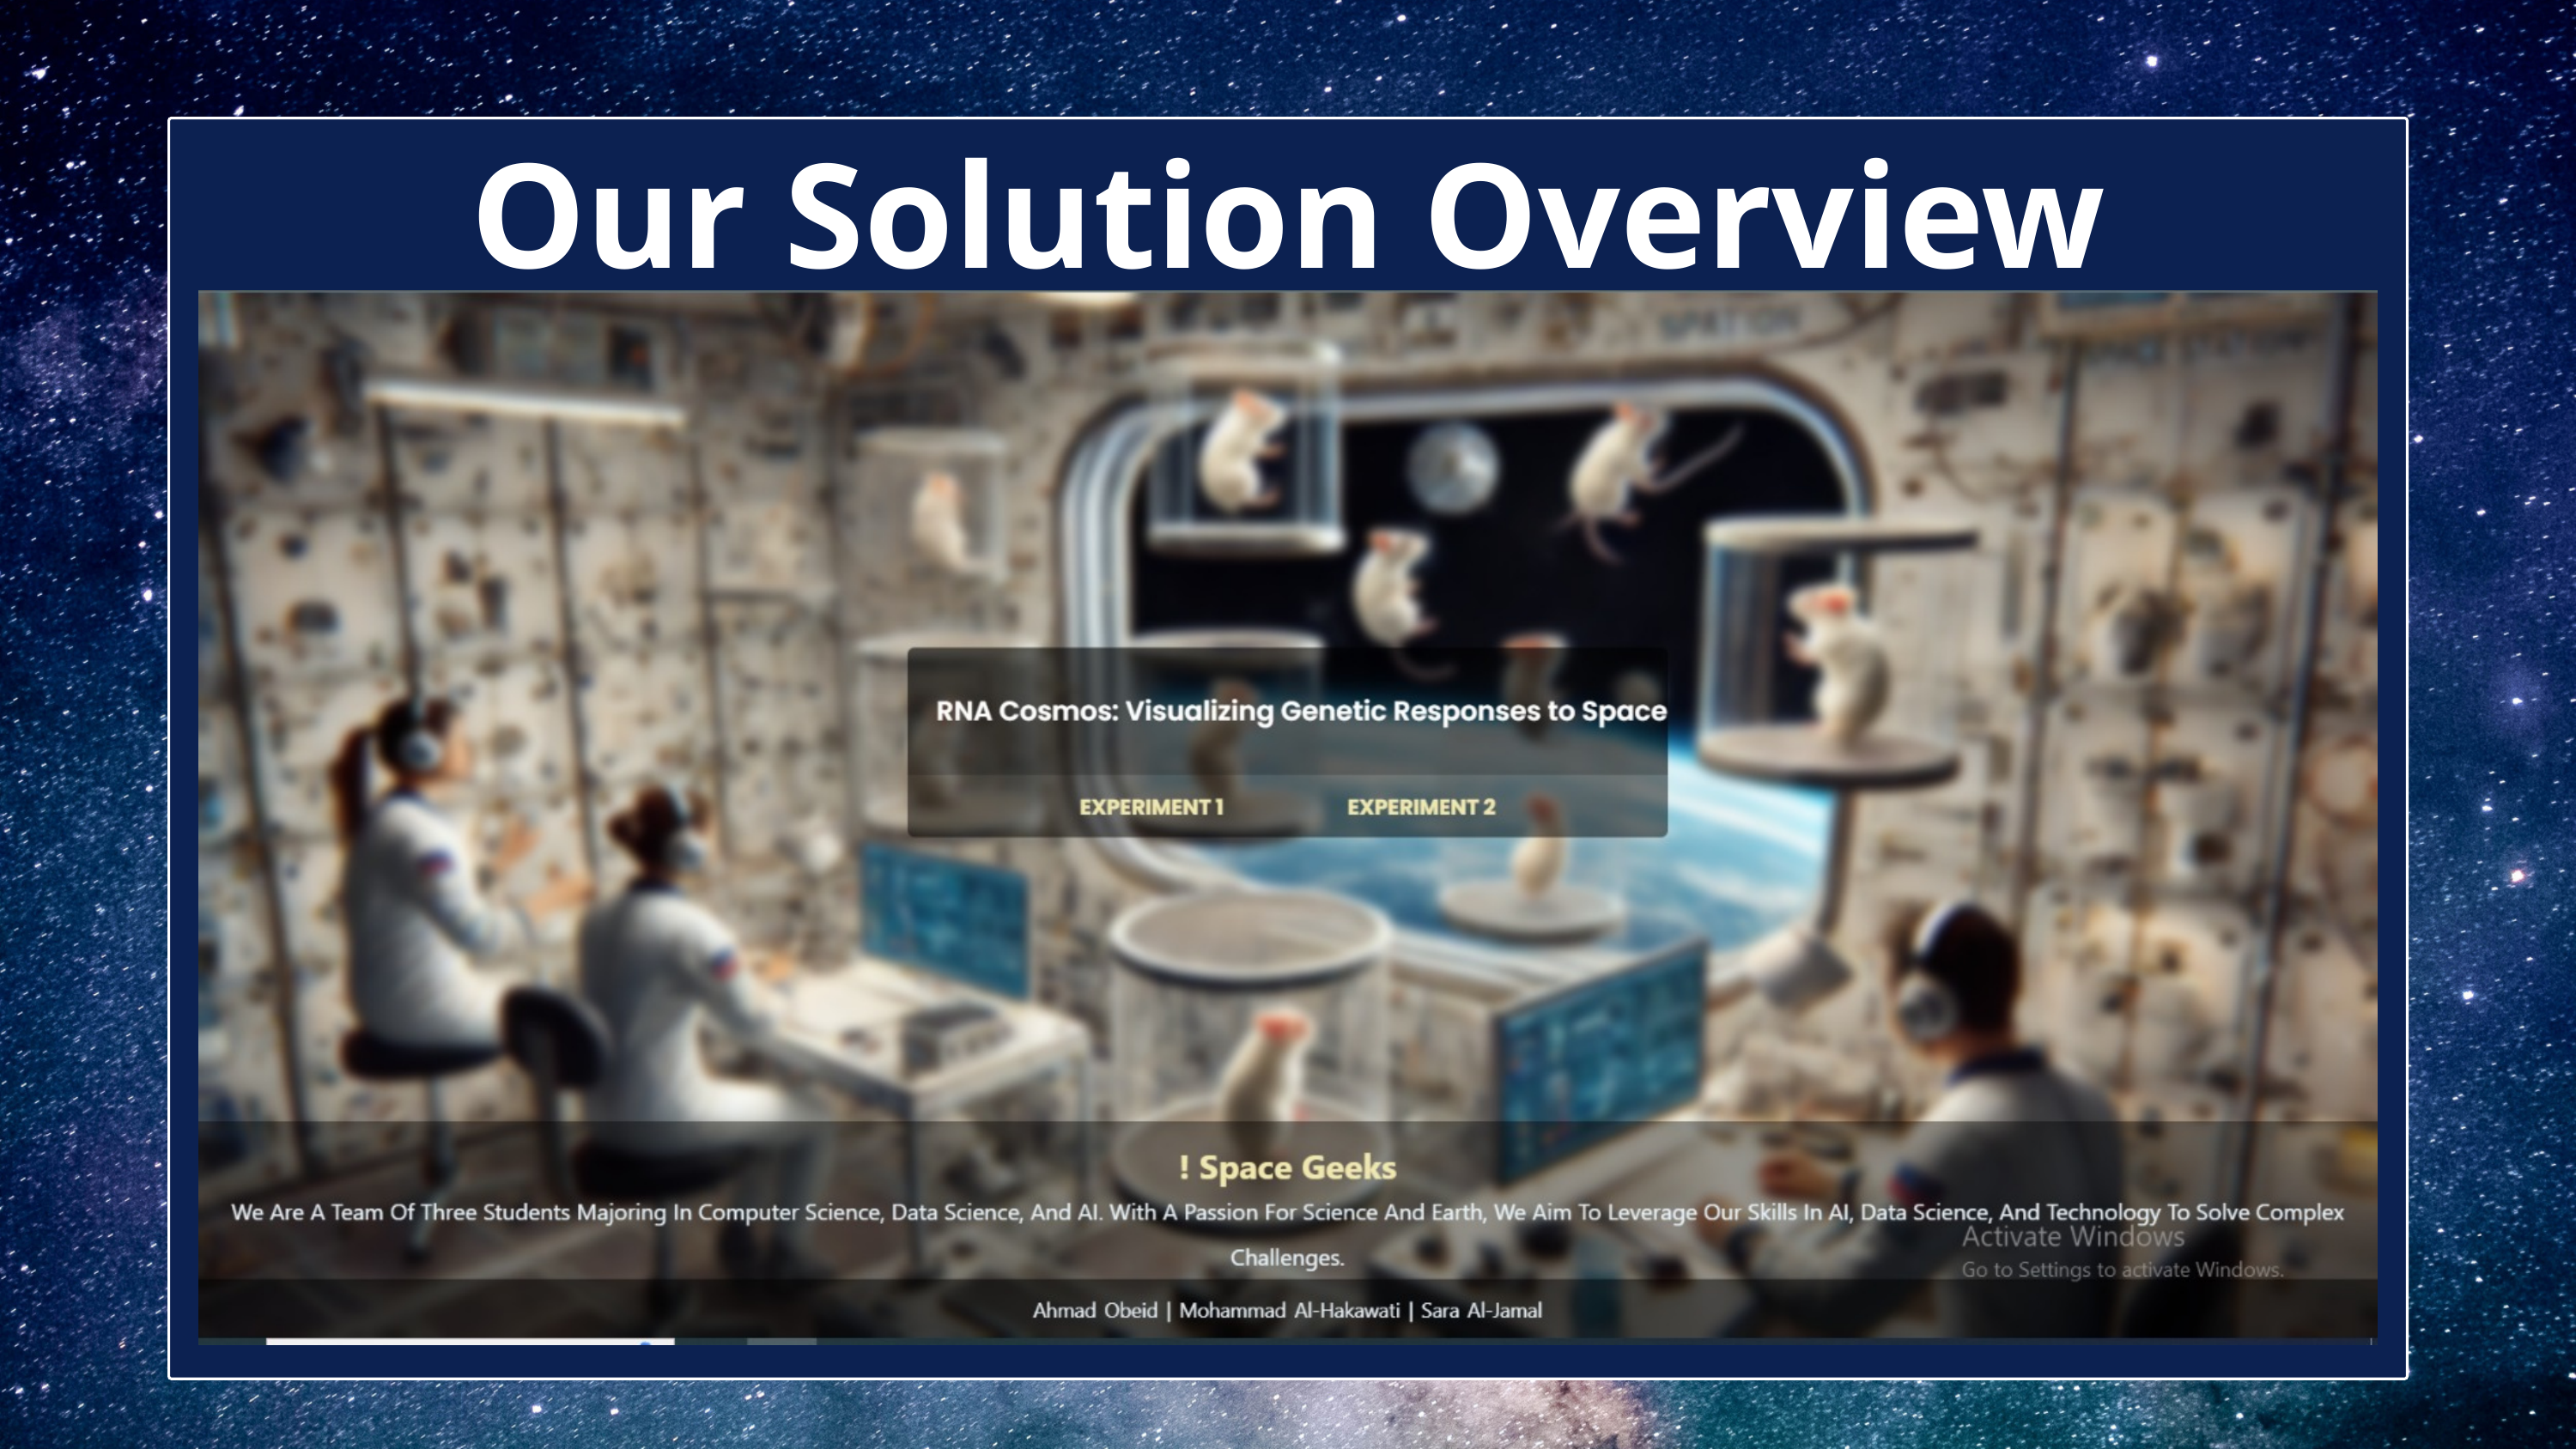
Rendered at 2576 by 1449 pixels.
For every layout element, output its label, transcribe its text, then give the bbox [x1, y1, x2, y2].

text_box [0, 0, 2576, 1449]
text_box Our Solution Overview [209, 94, 2367, 115]
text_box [168, 118, 2408, 1379]
